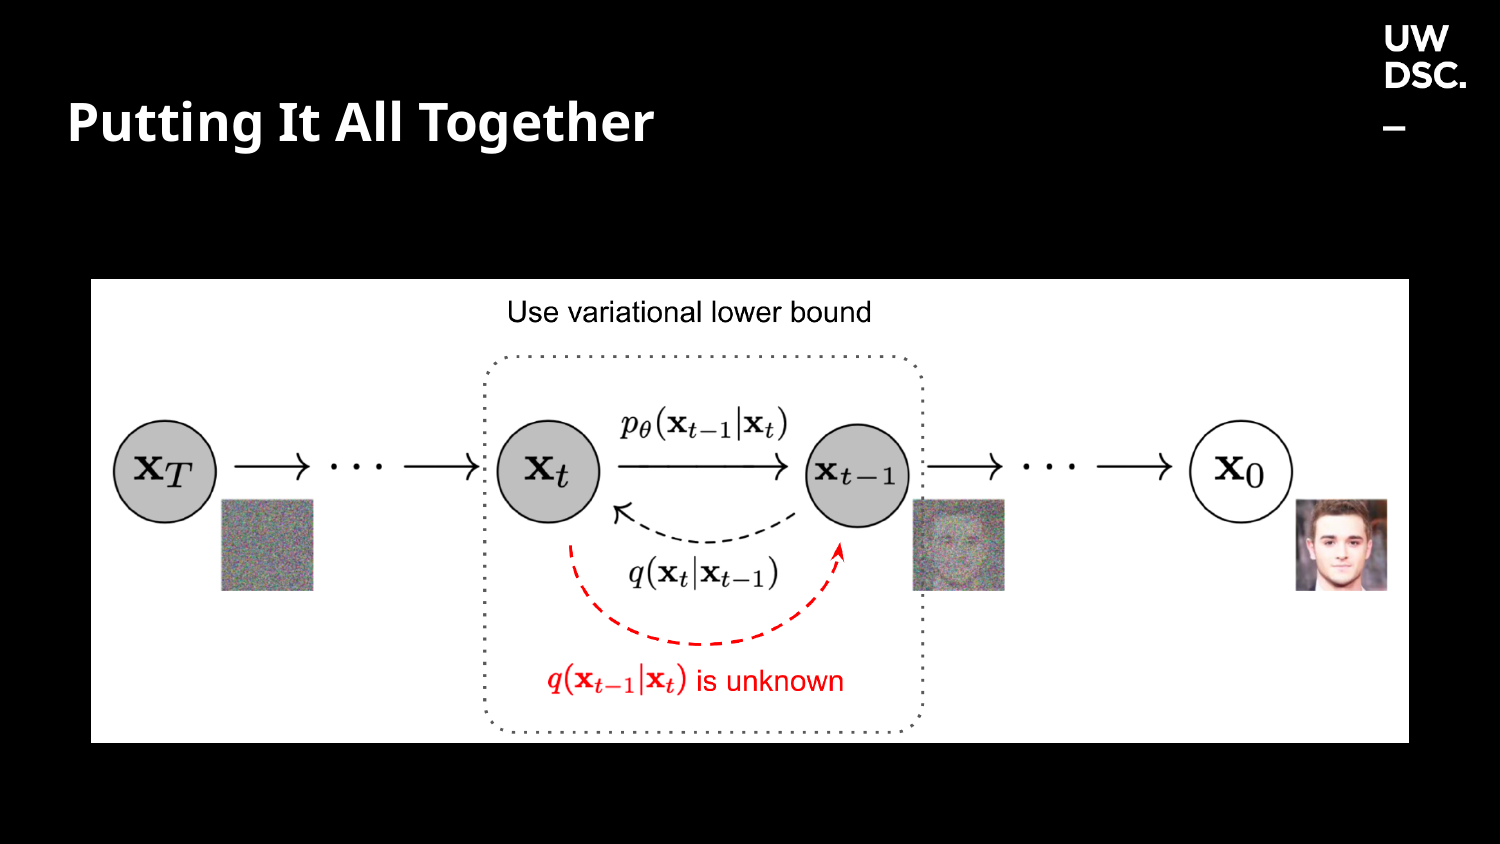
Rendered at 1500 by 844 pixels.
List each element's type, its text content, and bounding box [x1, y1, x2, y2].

picture [1349, 0, 1500, 151]
picture [90, 278, 1410, 743]
title Putting It All Together [51, 72, 1449, 167]
